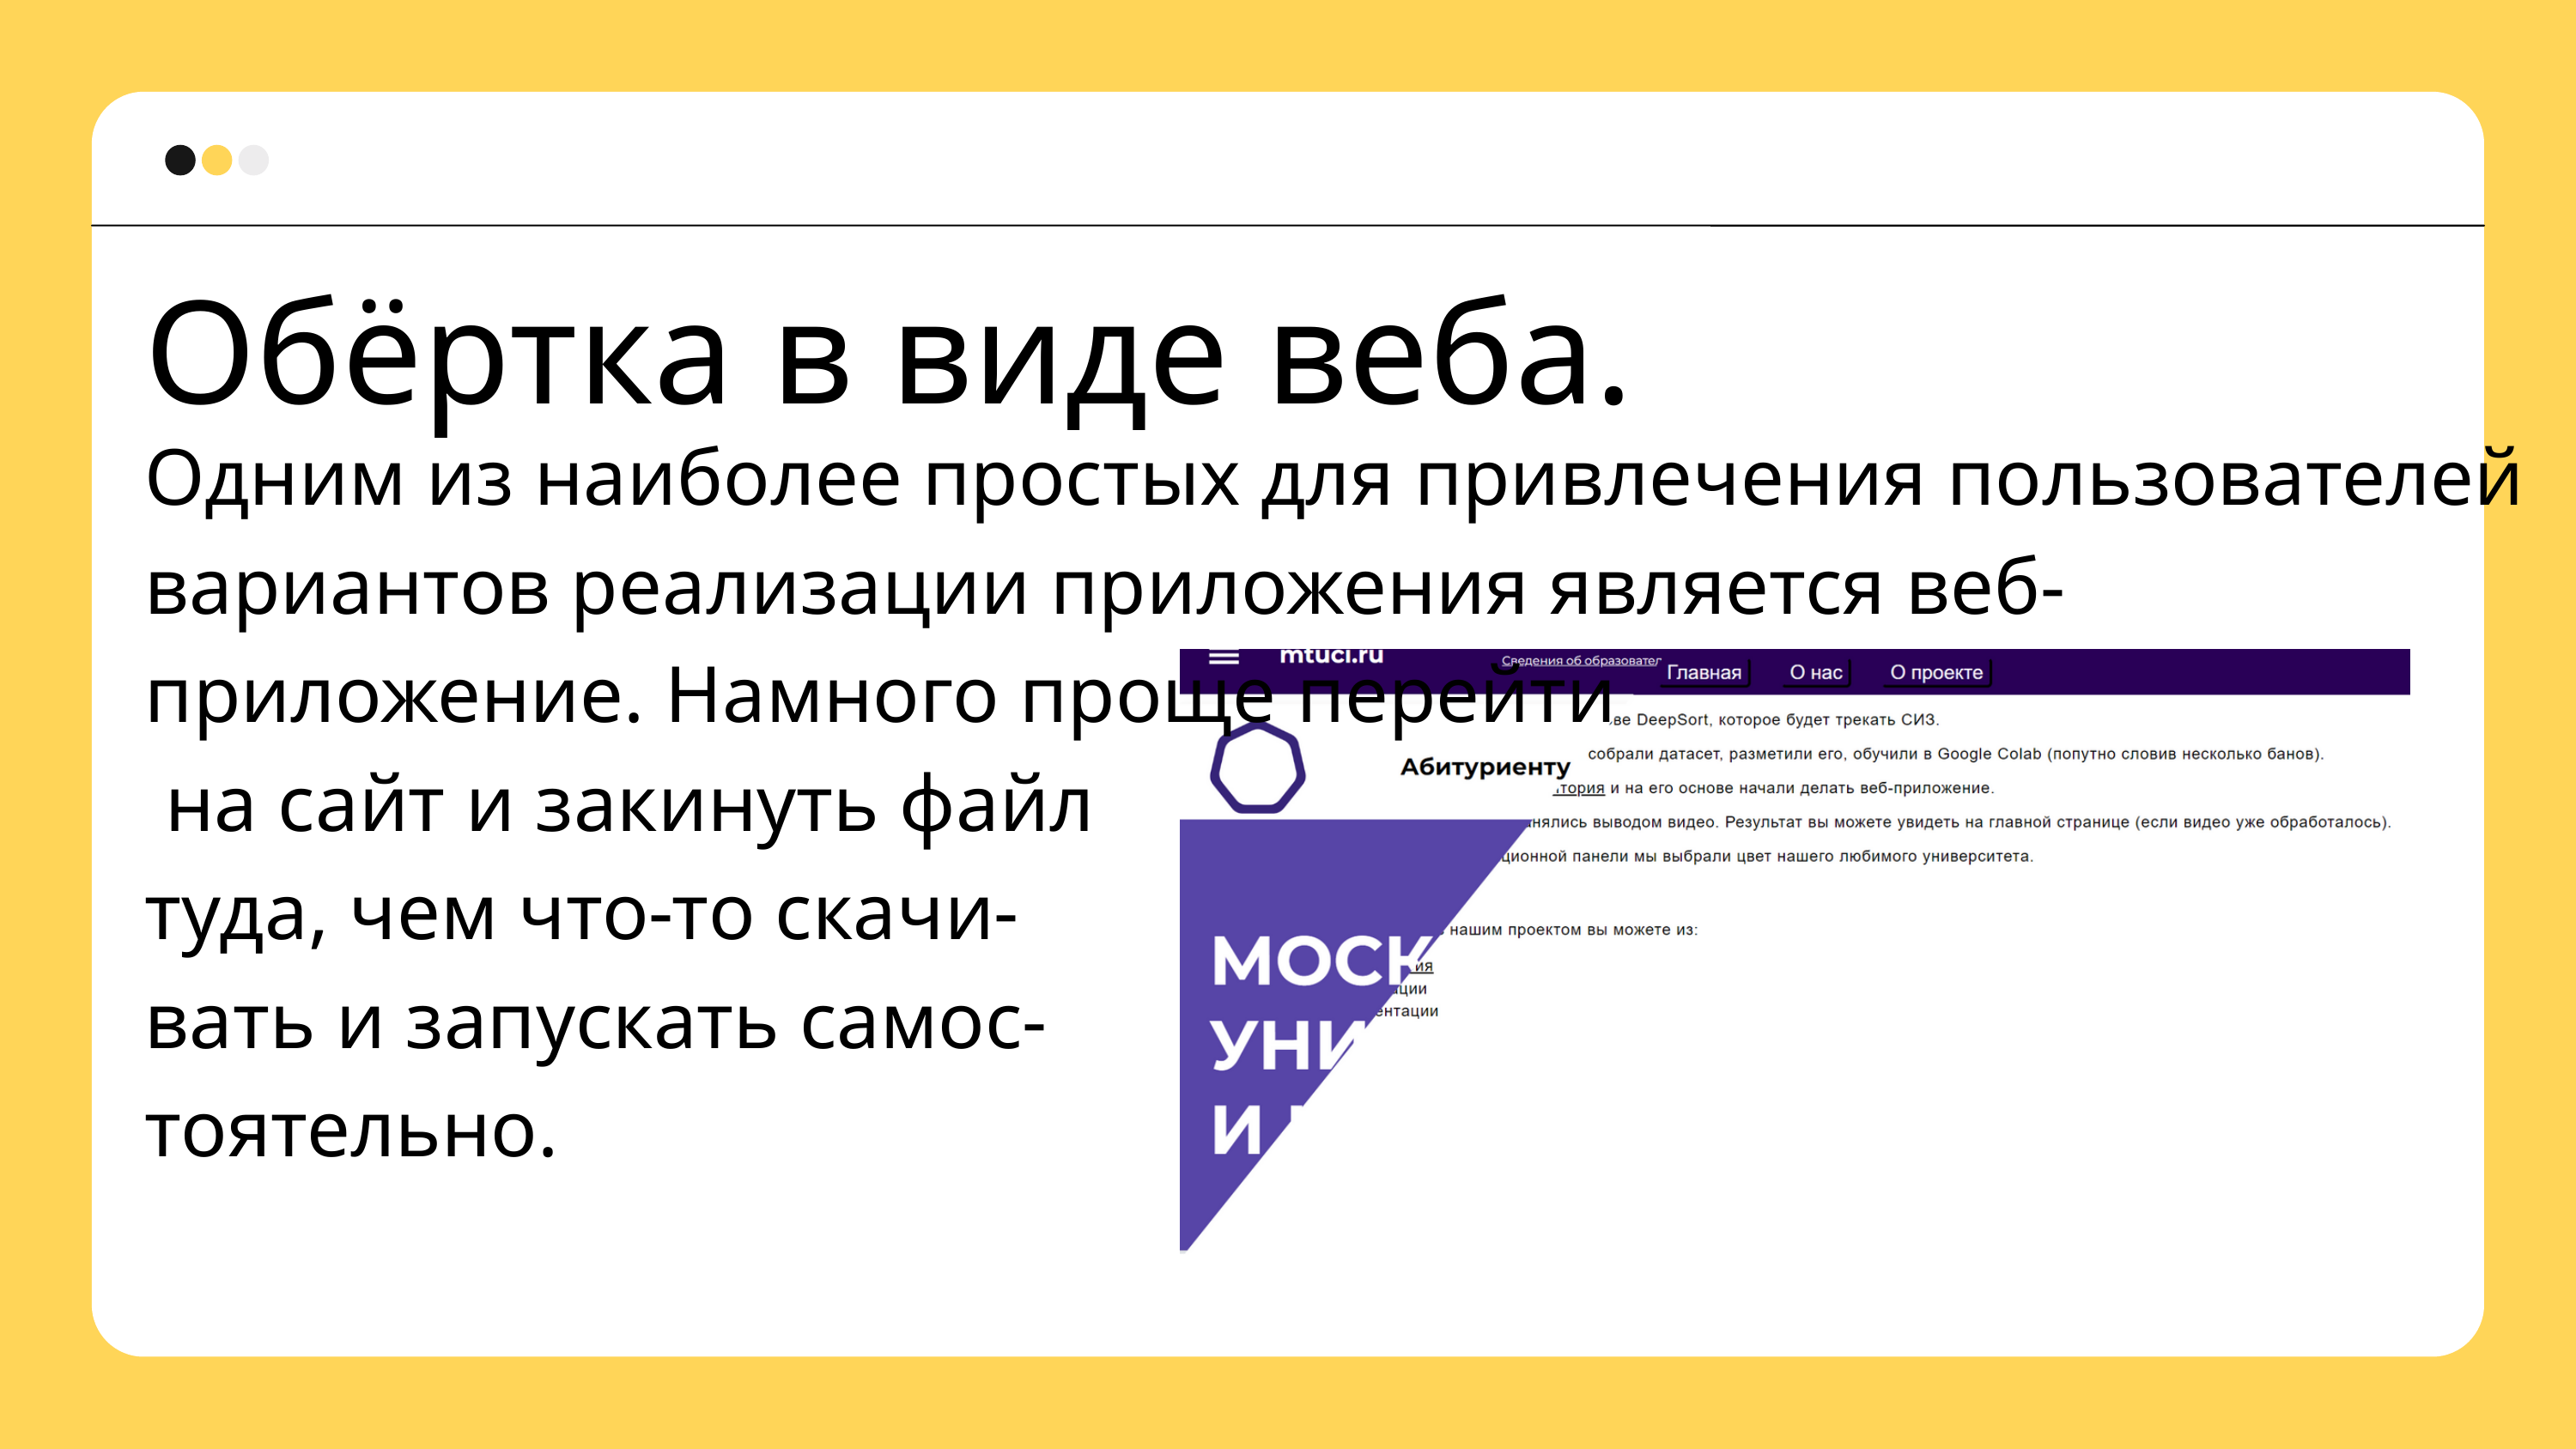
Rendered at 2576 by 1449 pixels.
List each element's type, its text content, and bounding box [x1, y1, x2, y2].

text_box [91, 91, 2485, 1357]
text_box Одним из наиболее простых для привлечения пользователей вариантов реализации приложения является веб-приложение. Намного проще перейти на сайт и закинуть файл туда, чем что-то скачи- вать и запускать самос- тоятельно. [2491, 412, 2540, 1173]
picture [1180, 648, 2410, 1255]
